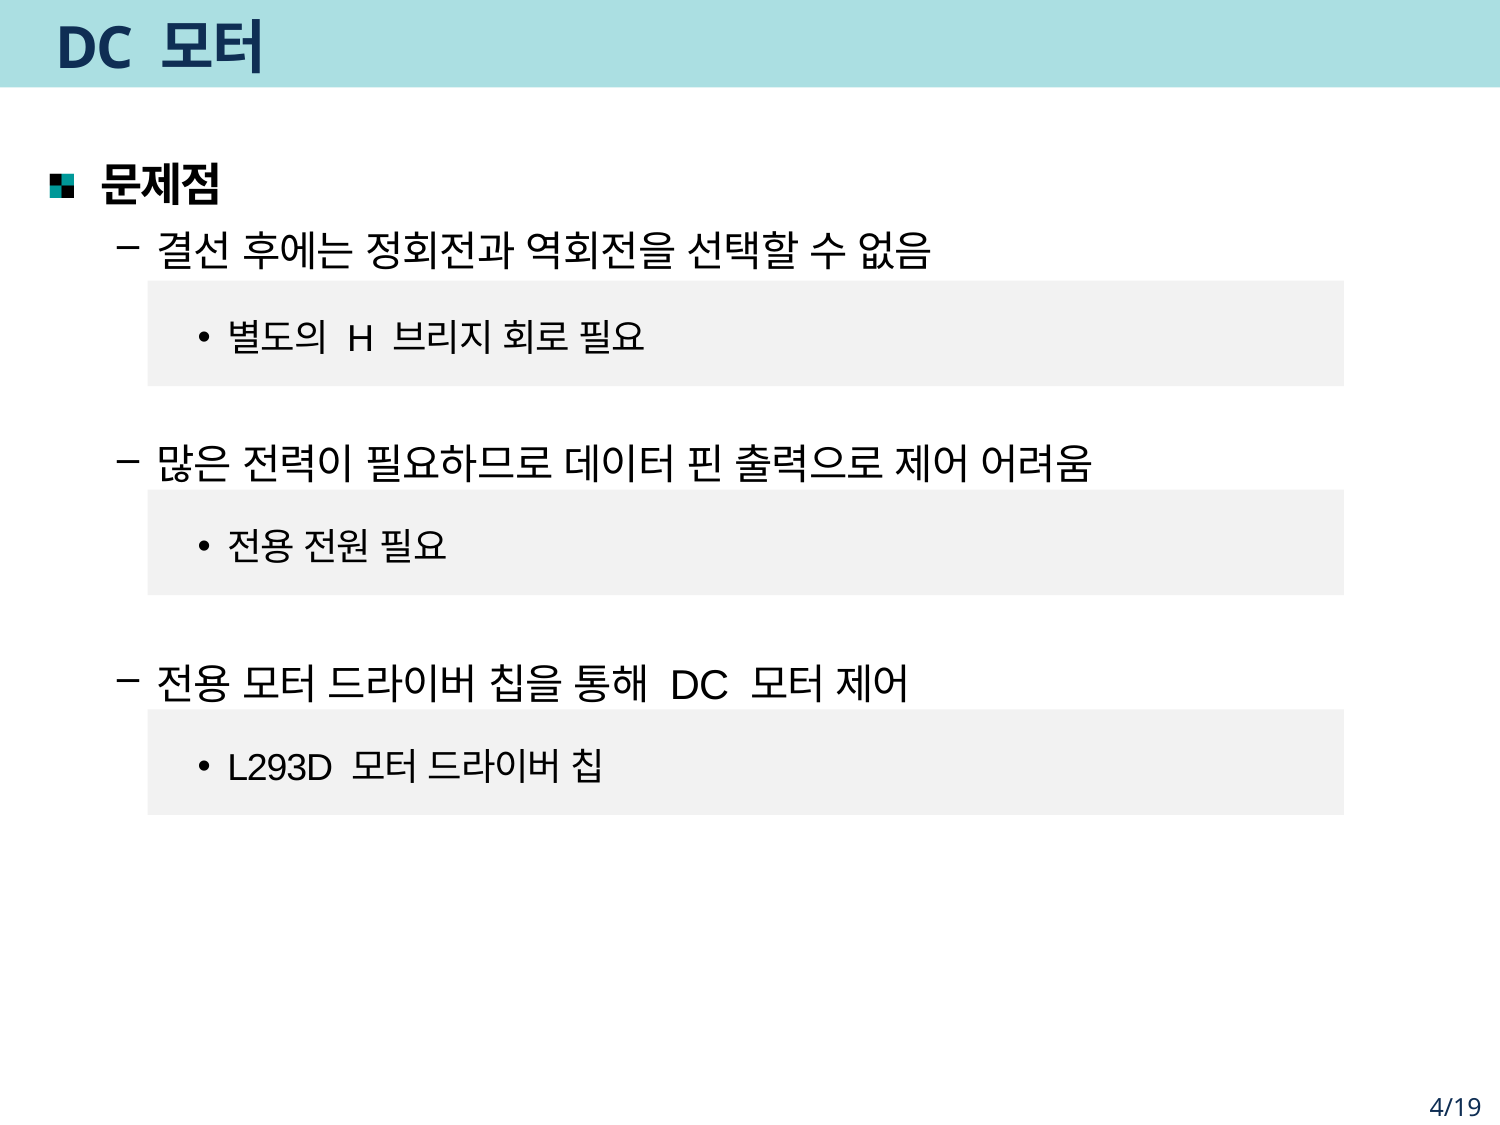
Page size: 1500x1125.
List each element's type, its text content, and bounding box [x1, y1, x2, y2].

text_box 결선 후에는 정회전과 역회전을 선택할 수 없음 [100, 207, 1376, 283]
text_box 별도의 H 브리지 회로 필요 [183, 297, 1330, 367]
text_box L293D 모터 드라이버 칩 [183, 726, 1330, 796]
text_box [145, 278, 1346, 388]
text_box 문제점 [29, 137, 787, 218]
title DC 모터 [40, 5, 1288, 84]
text_box 전용 전원 필요 [183, 506, 1330, 576]
text_box 전용 모터 드라이버 칩을 통해 DC 모터 제어 [100, 640, 1376, 716]
picture [44, 168, 74, 198]
text_box 많은 전력이 필요하므로 데이터 핀 출력으로 제어 어려움 [100, 420, 1376, 496]
text_box [145, 707, 1346, 817]
text_box [145, 488, 1346, 597]
